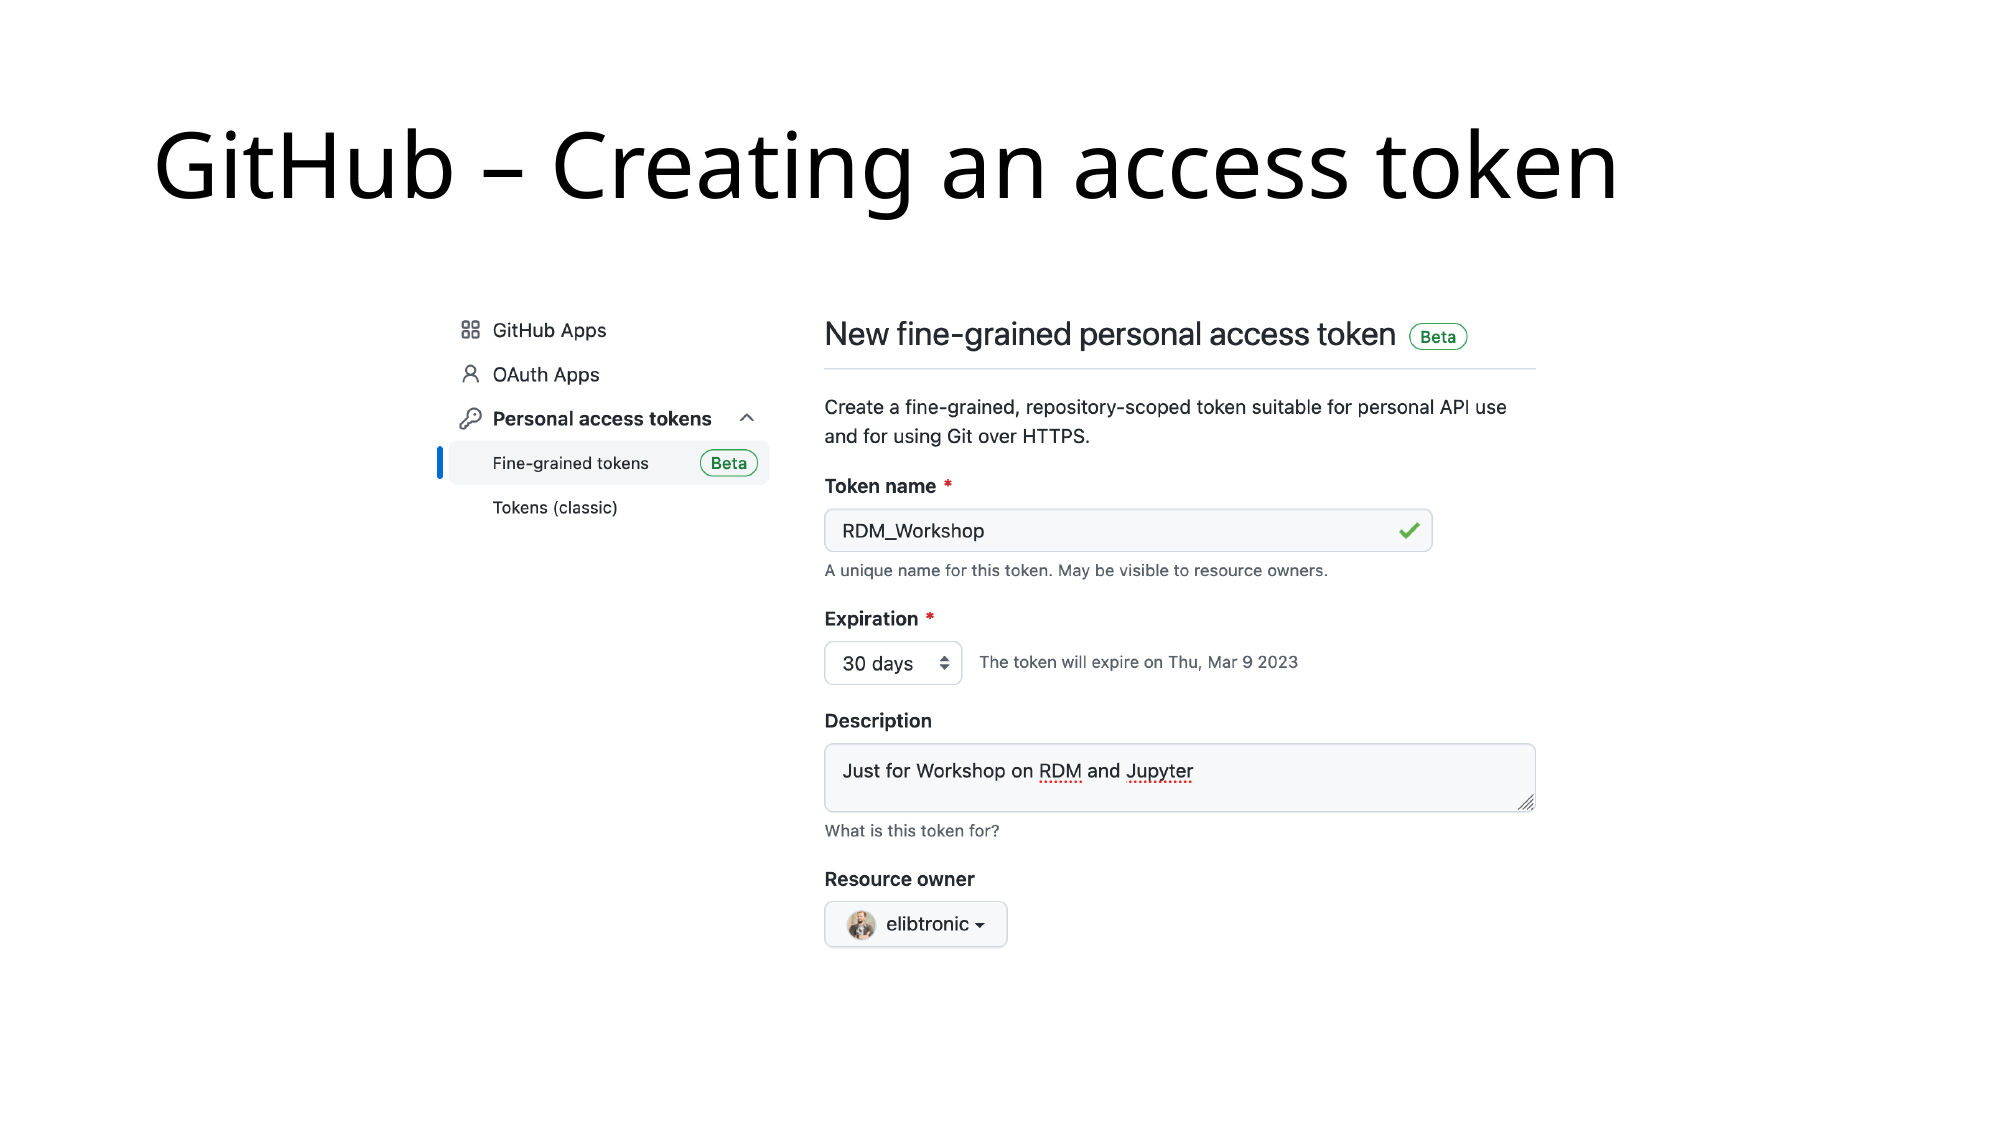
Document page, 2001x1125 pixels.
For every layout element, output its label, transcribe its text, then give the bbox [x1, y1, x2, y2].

title GitHub – Creating an access token [137, 59, 1863, 278]
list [435, 277, 1565, 992]
